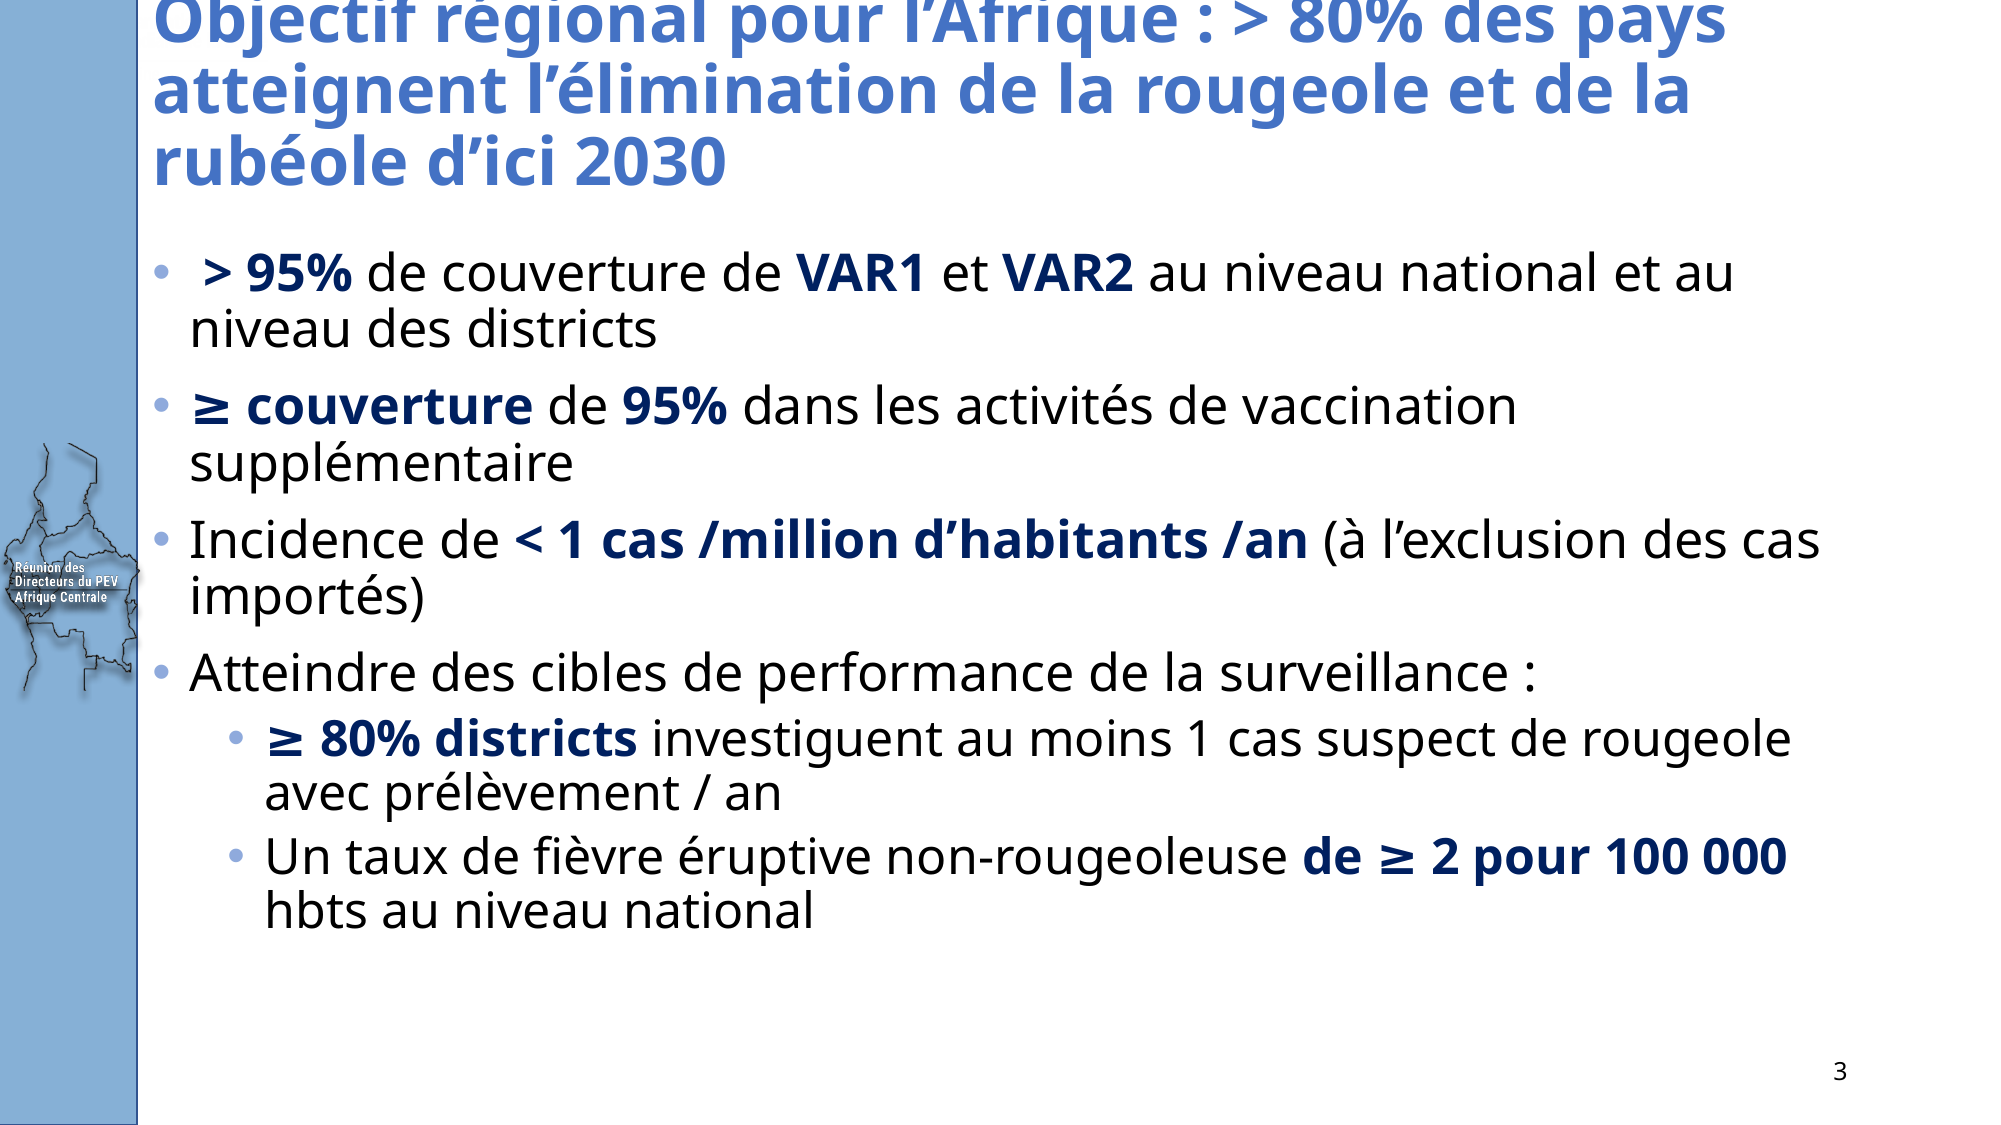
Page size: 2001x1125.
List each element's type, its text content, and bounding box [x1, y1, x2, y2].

title Objectif régional pour l’Afrique : > 80% des pays atteignent l’élimination de la rougeole et de la rubéole d’ici 2030 [137, 0, 1863, 185]
picture [0, 443, 137, 691]
list > 95% de couverture de VAR1 et VAR2 au niveau national et au niveau des districts ≥ couverture de 95% dans les activités de vaccination supplémentaire Incidence de < 1 cas /million d’habitants /an (à l’exclusion des cas importés) Atteindre des cibles de performance de la surveillance : ≥ 80% districts investiguent au moins 1 cas suspect de rougeole avec prélèvement / an Un taux de fièvre éruptive non-rougeoleuse de ≥ 2 pour 100 000 hbts au niveau national [137, 239, 1863, 1018]
slide_number 3 [1412, 1042, 1863, 1103]
